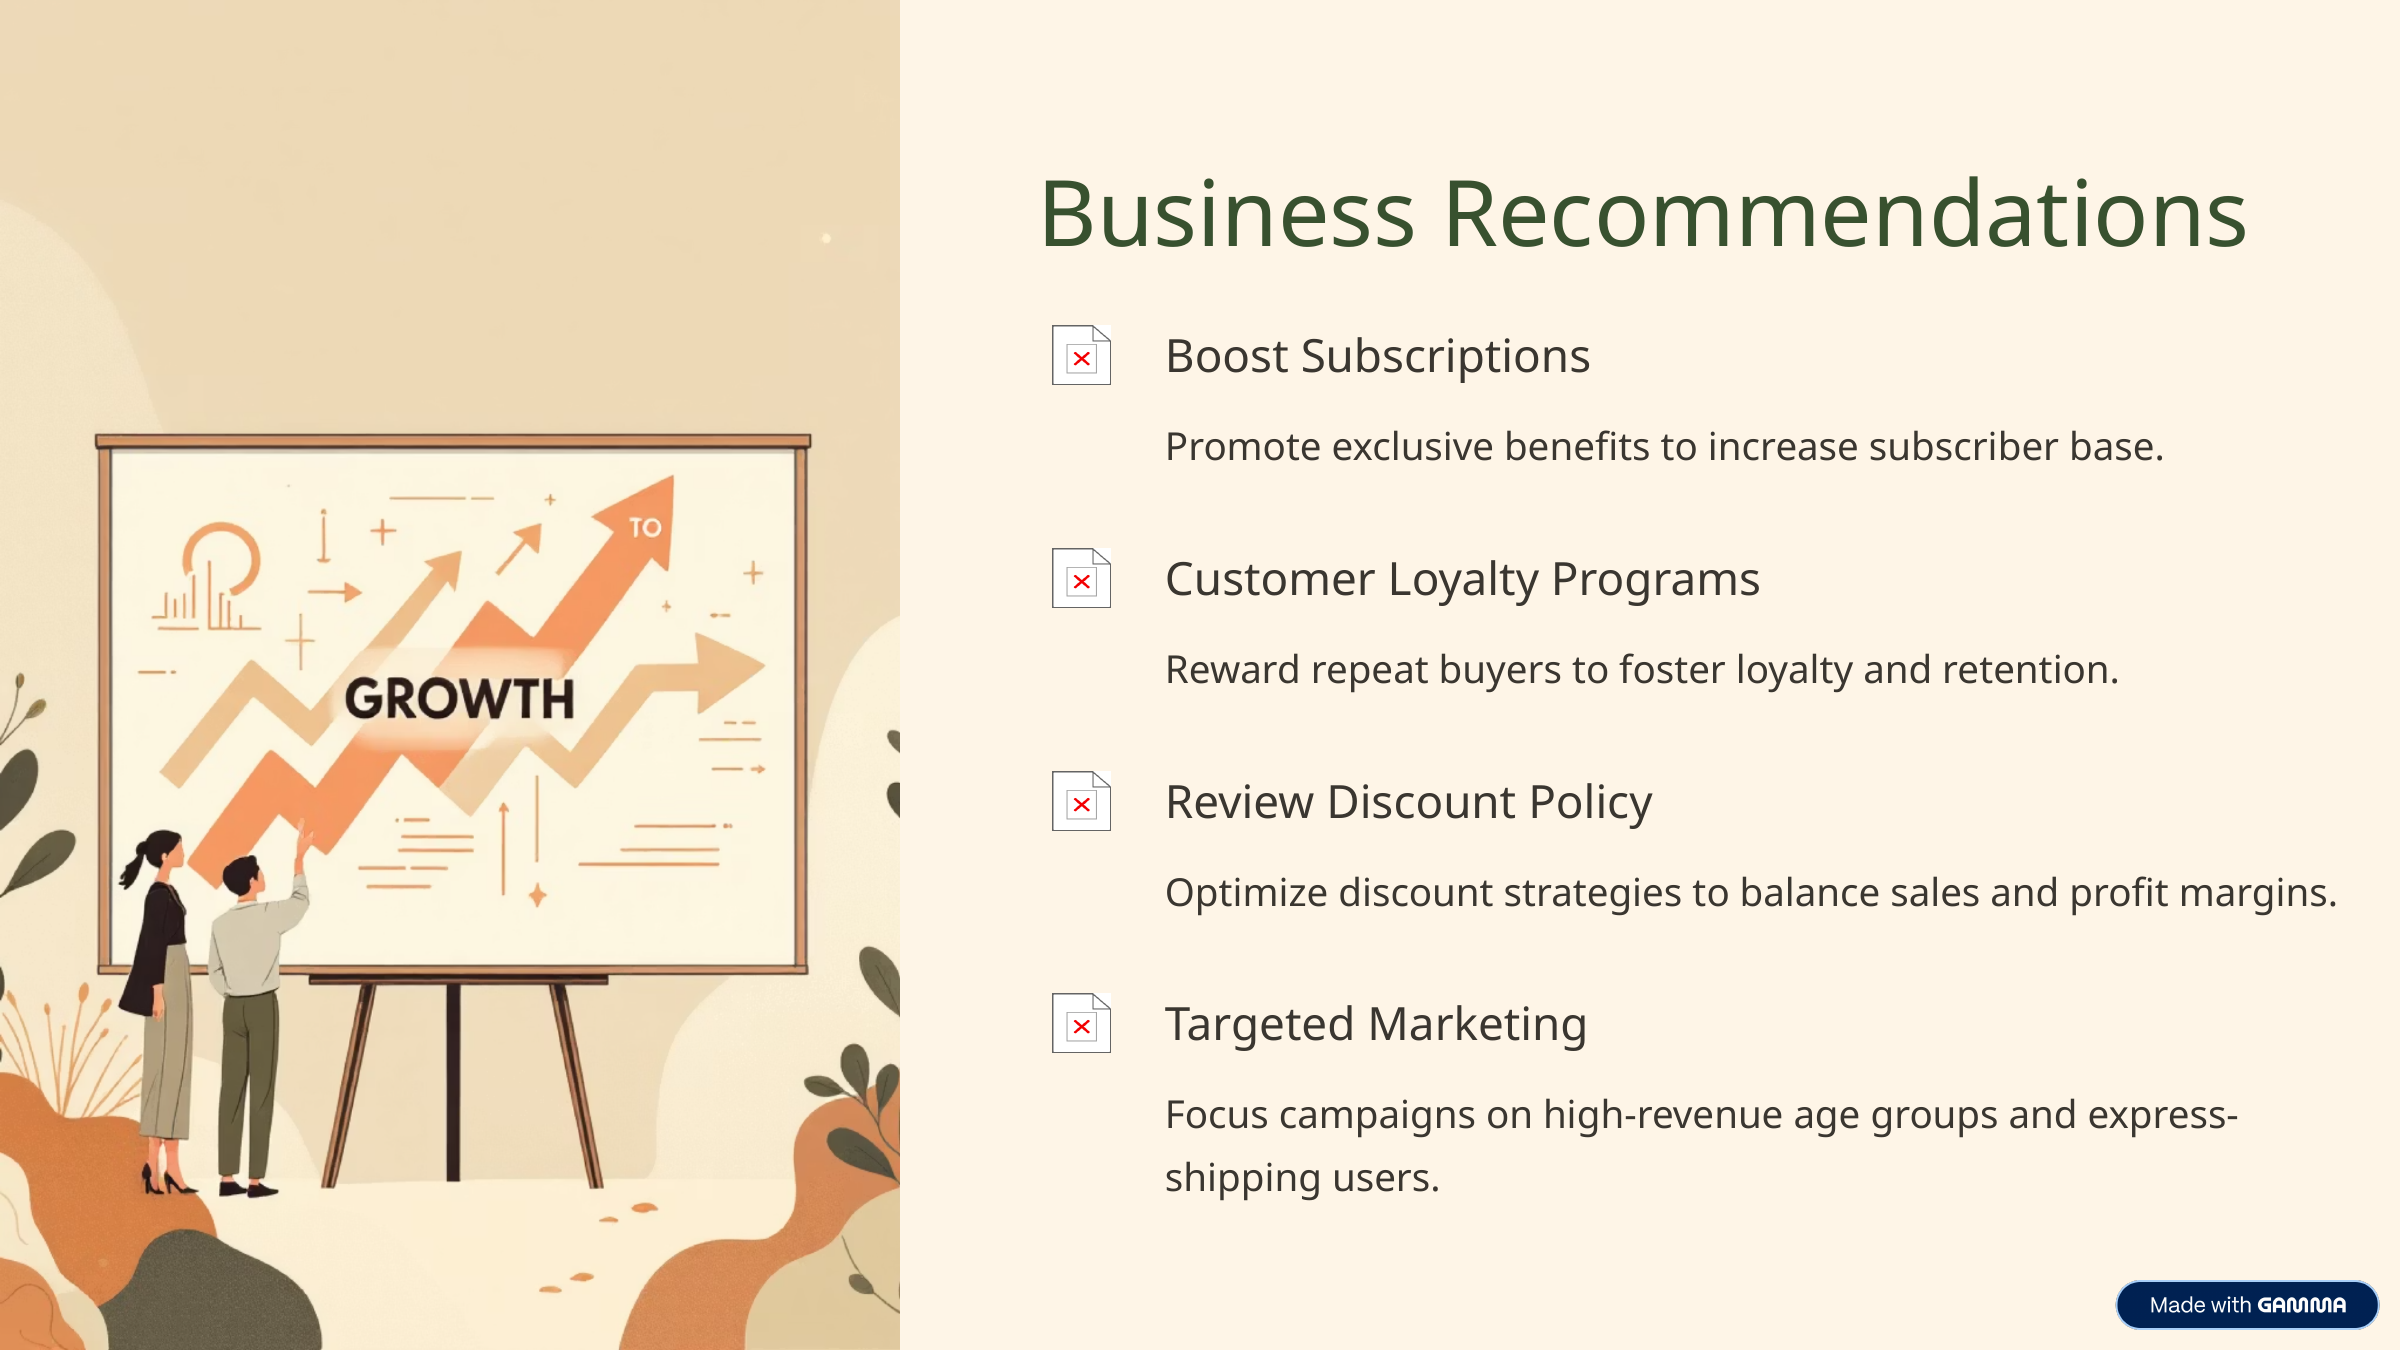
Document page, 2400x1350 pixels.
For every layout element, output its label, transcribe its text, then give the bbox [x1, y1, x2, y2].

text_box Promote exclusive benefits to increase subscriber base. [1165, 405, 2263, 469]
picture [2106, 1271, 2389, 1339]
picture [1052, 548, 1111, 608]
text_box Customer Loyalty Programs [1165, 547, 1765, 606]
picture [1052, 771, 1111, 831]
text_box Business Recommendations [1037, 150, 2232, 266]
picture [1052, 993, 1111, 1053]
text_box Targeted Marketing [1165, 992, 1627, 1051]
text_box Focus campaigns on high-revenue age groups and express-shipping users. [1165, 1073, 2263, 1200]
text_box Optimize discount strategies to balance sales and profit margins. [1165, 851, 2263, 915]
text_box Reward repeat buyers to foster loyalty and retention. [1165, 628, 2263, 692]
text_box Review Discount Policy [1165, 769, 1663, 828]
text_box Boost Subscriptions [1165, 324, 1627, 383]
picture [1052, 325, 1111, 385]
picture [0, 0, 900, 1350]
